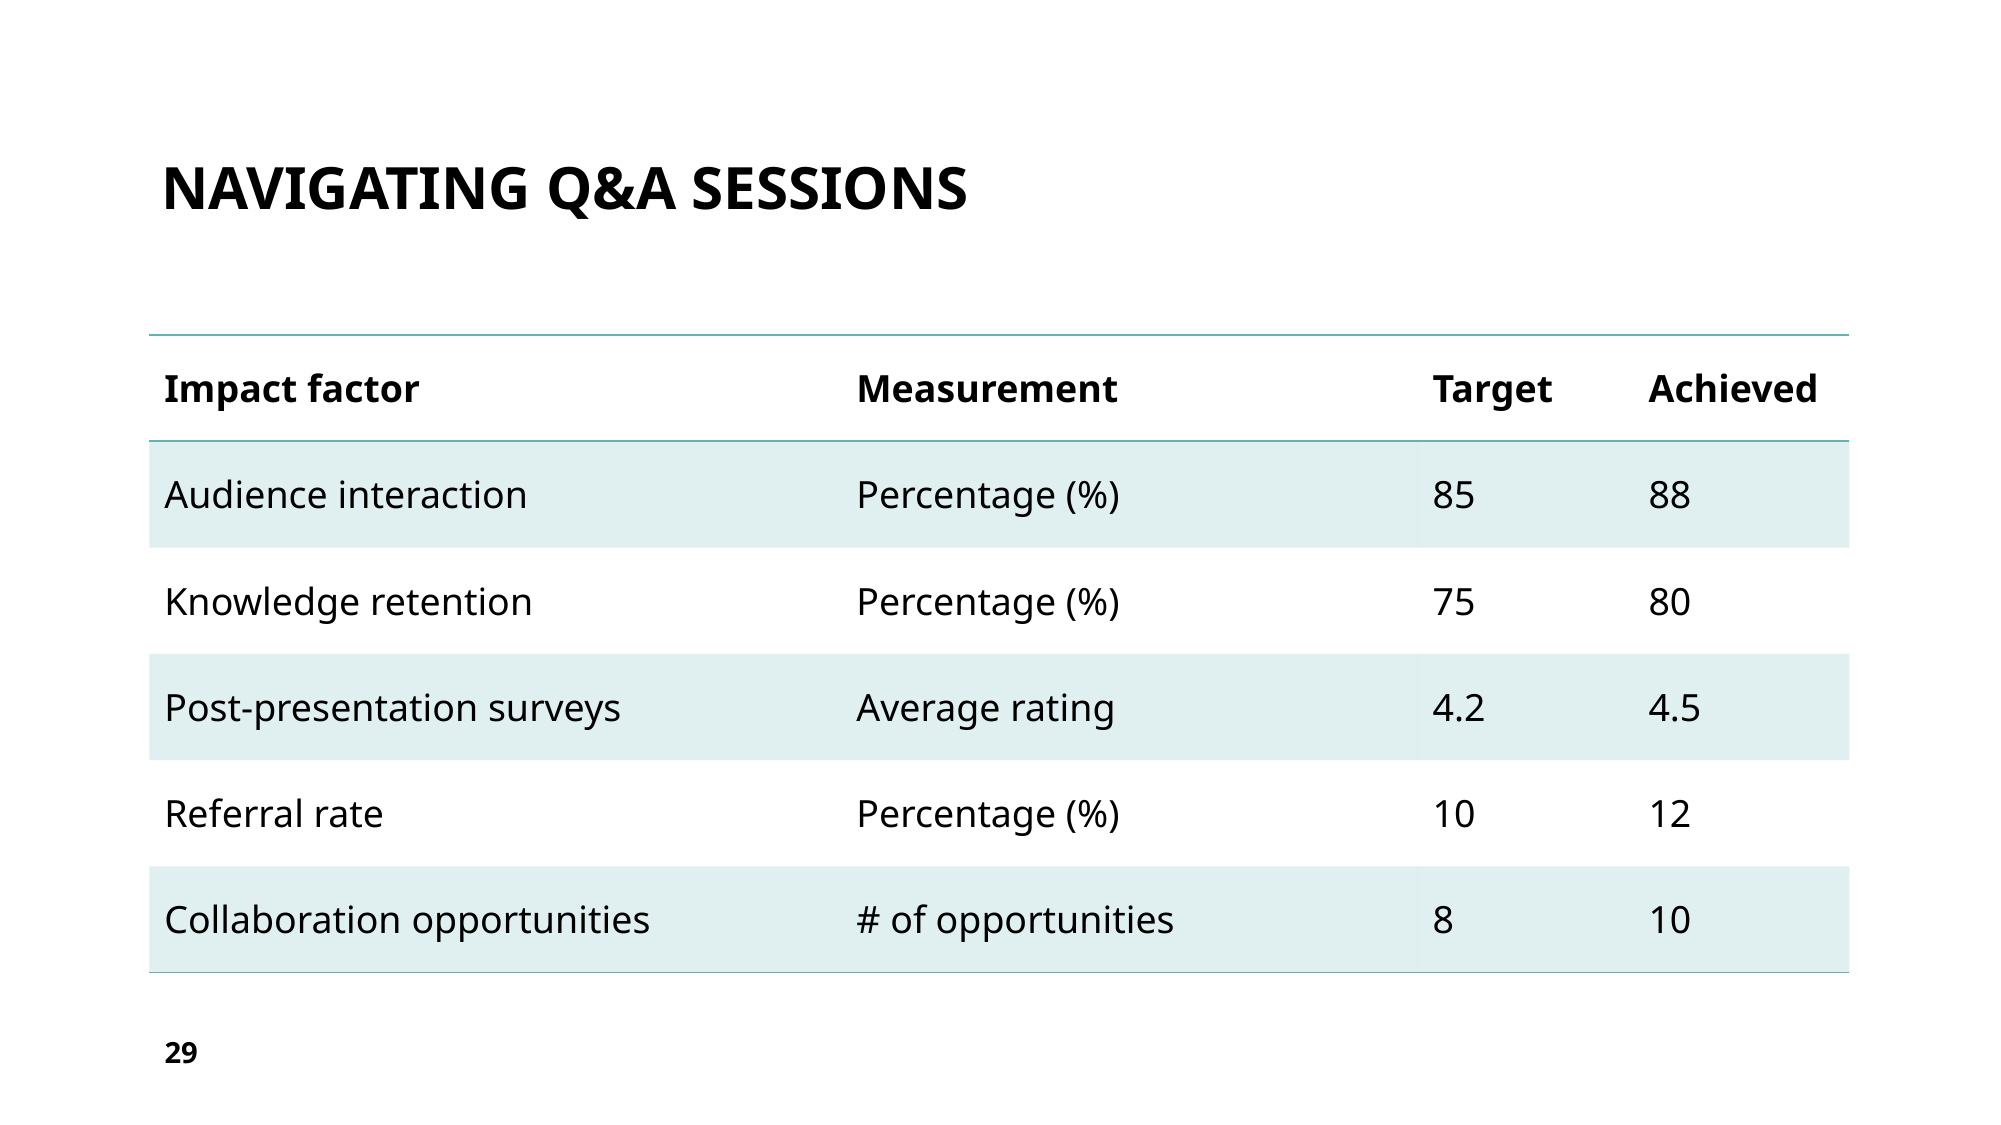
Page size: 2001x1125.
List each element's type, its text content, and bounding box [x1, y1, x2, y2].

table_cell Audience interaction [149, 442, 842, 548]
table_cell 12 [1634, 760, 1849, 866]
table_cell 88 [1634, 442, 1849, 548]
table_cell 4.5 [1634, 654, 1849, 760]
table_cell # of opportunities [842, 866, 1418, 972]
table_cell 4.2 [1418, 654, 1634, 760]
table_header Target [1418, 336, 1634, 440]
table_cell Percentage (%) [842, 760, 1418, 866]
table_cell Average rating [842, 654, 1418, 760]
table_cell 10 [1418, 760, 1634, 866]
table_cell Collaboration opportunities [149, 866, 842, 972]
table_cell 8 [1418, 866, 1634, 972]
table_cell 10 [1634, 866, 1849, 972]
table_header Achieved [1634, 336, 1849, 440]
table_cell Percentage (%) [842, 548, 1418, 654]
table_cell 75 [1418, 548, 1634, 654]
table_cell Percentage (%) [842, 442, 1418, 548]
table_cell Referral rate [149, 760, 842, 866]
title Navigating Q&A sessions [146, 11, 1854, 230]
table_cell Post-presentation surveys [149, 654, 842, 760]
table_header Impact factor [149, 336, 842, 440]
table_header Measurement [842, 336, 1418, 440]
table_cell 85 [1418, 442, 1634, 548]
slide_number 29 [149, 1024, 588, 1085]
table_cell Knowledge retention [149, 548, 842, 654]
table_cell 80 [1634, 548, 1849, 654]
